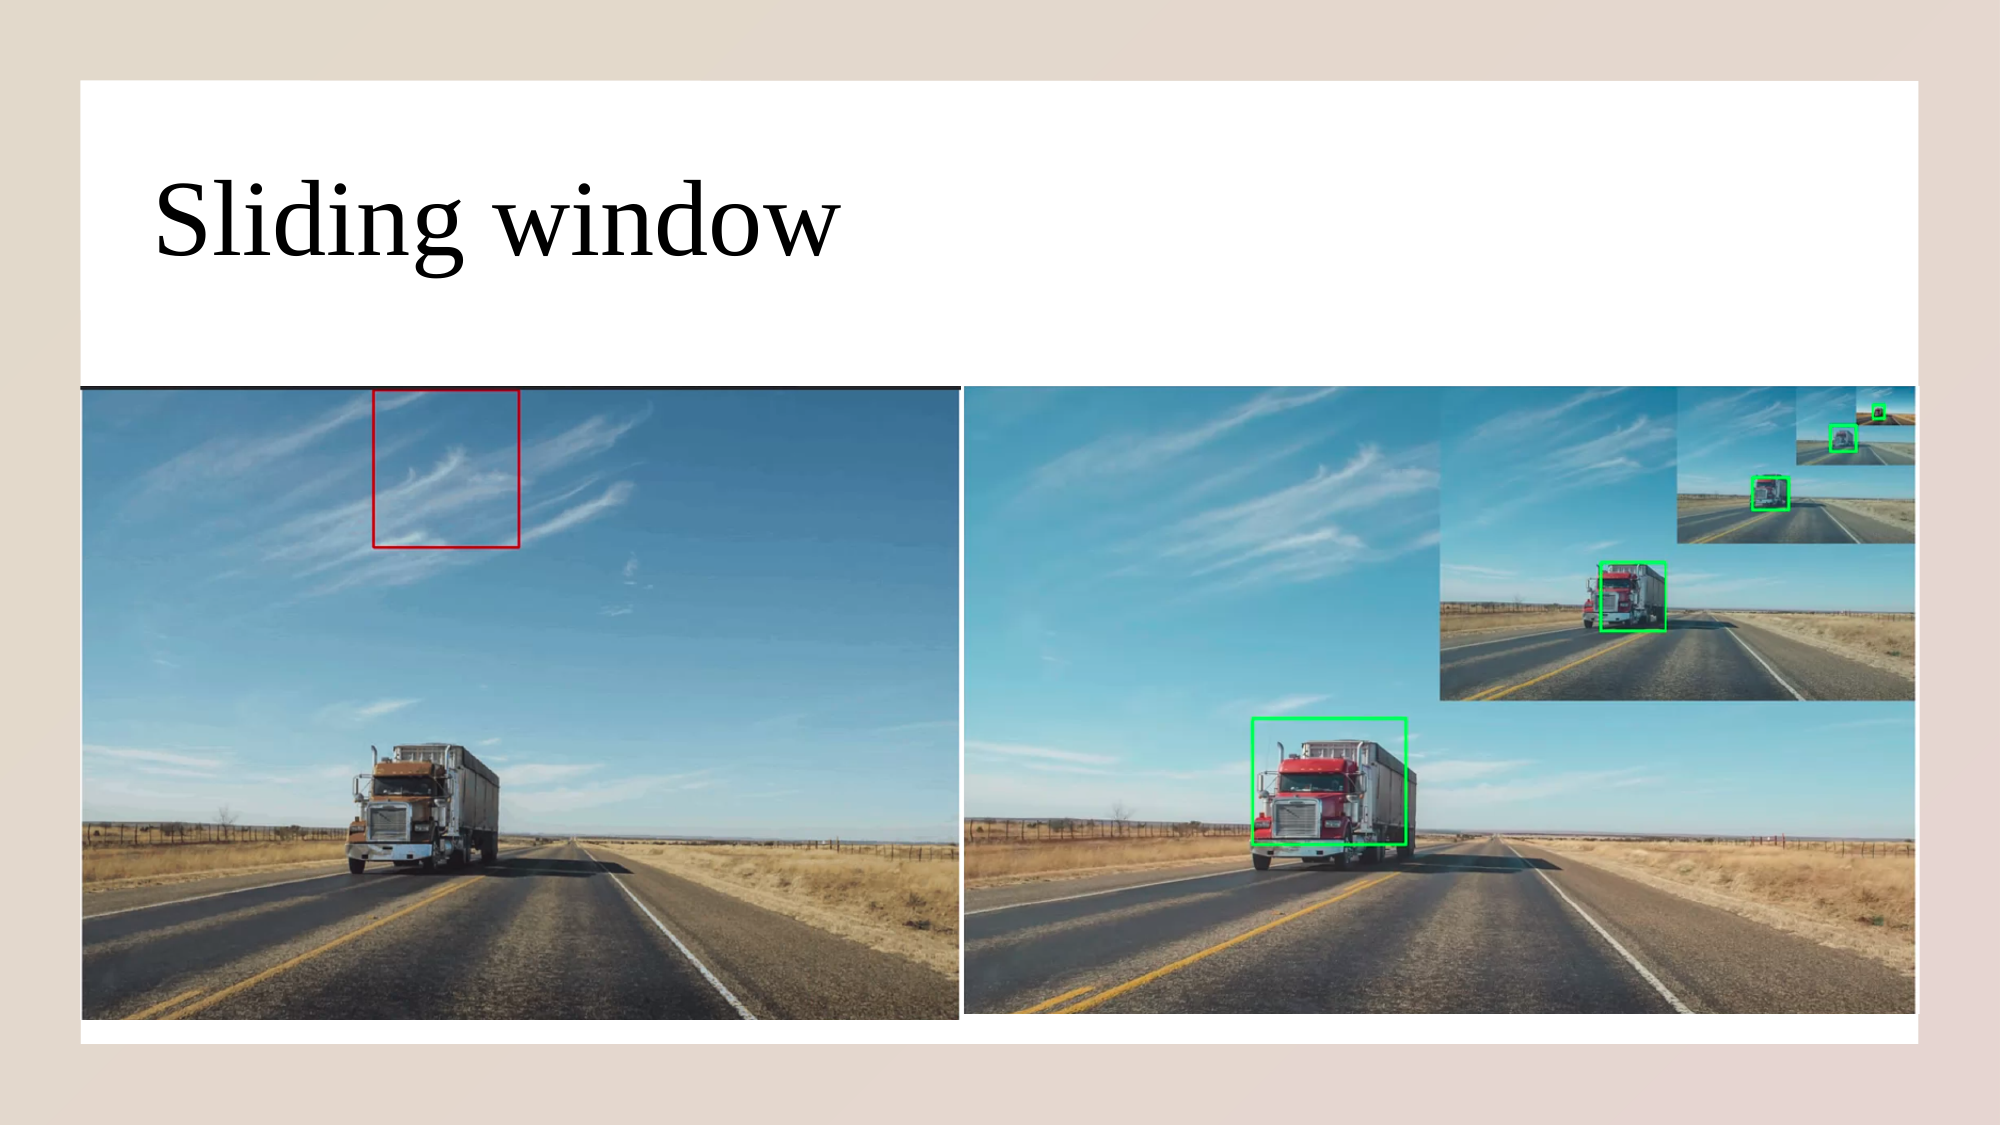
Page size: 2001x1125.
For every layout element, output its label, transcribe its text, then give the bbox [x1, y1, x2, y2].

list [80, 386, 961, 1020]
picture [963, 386, 1920, 1014]
title Sliding window [137, 111, 1863, 330]
